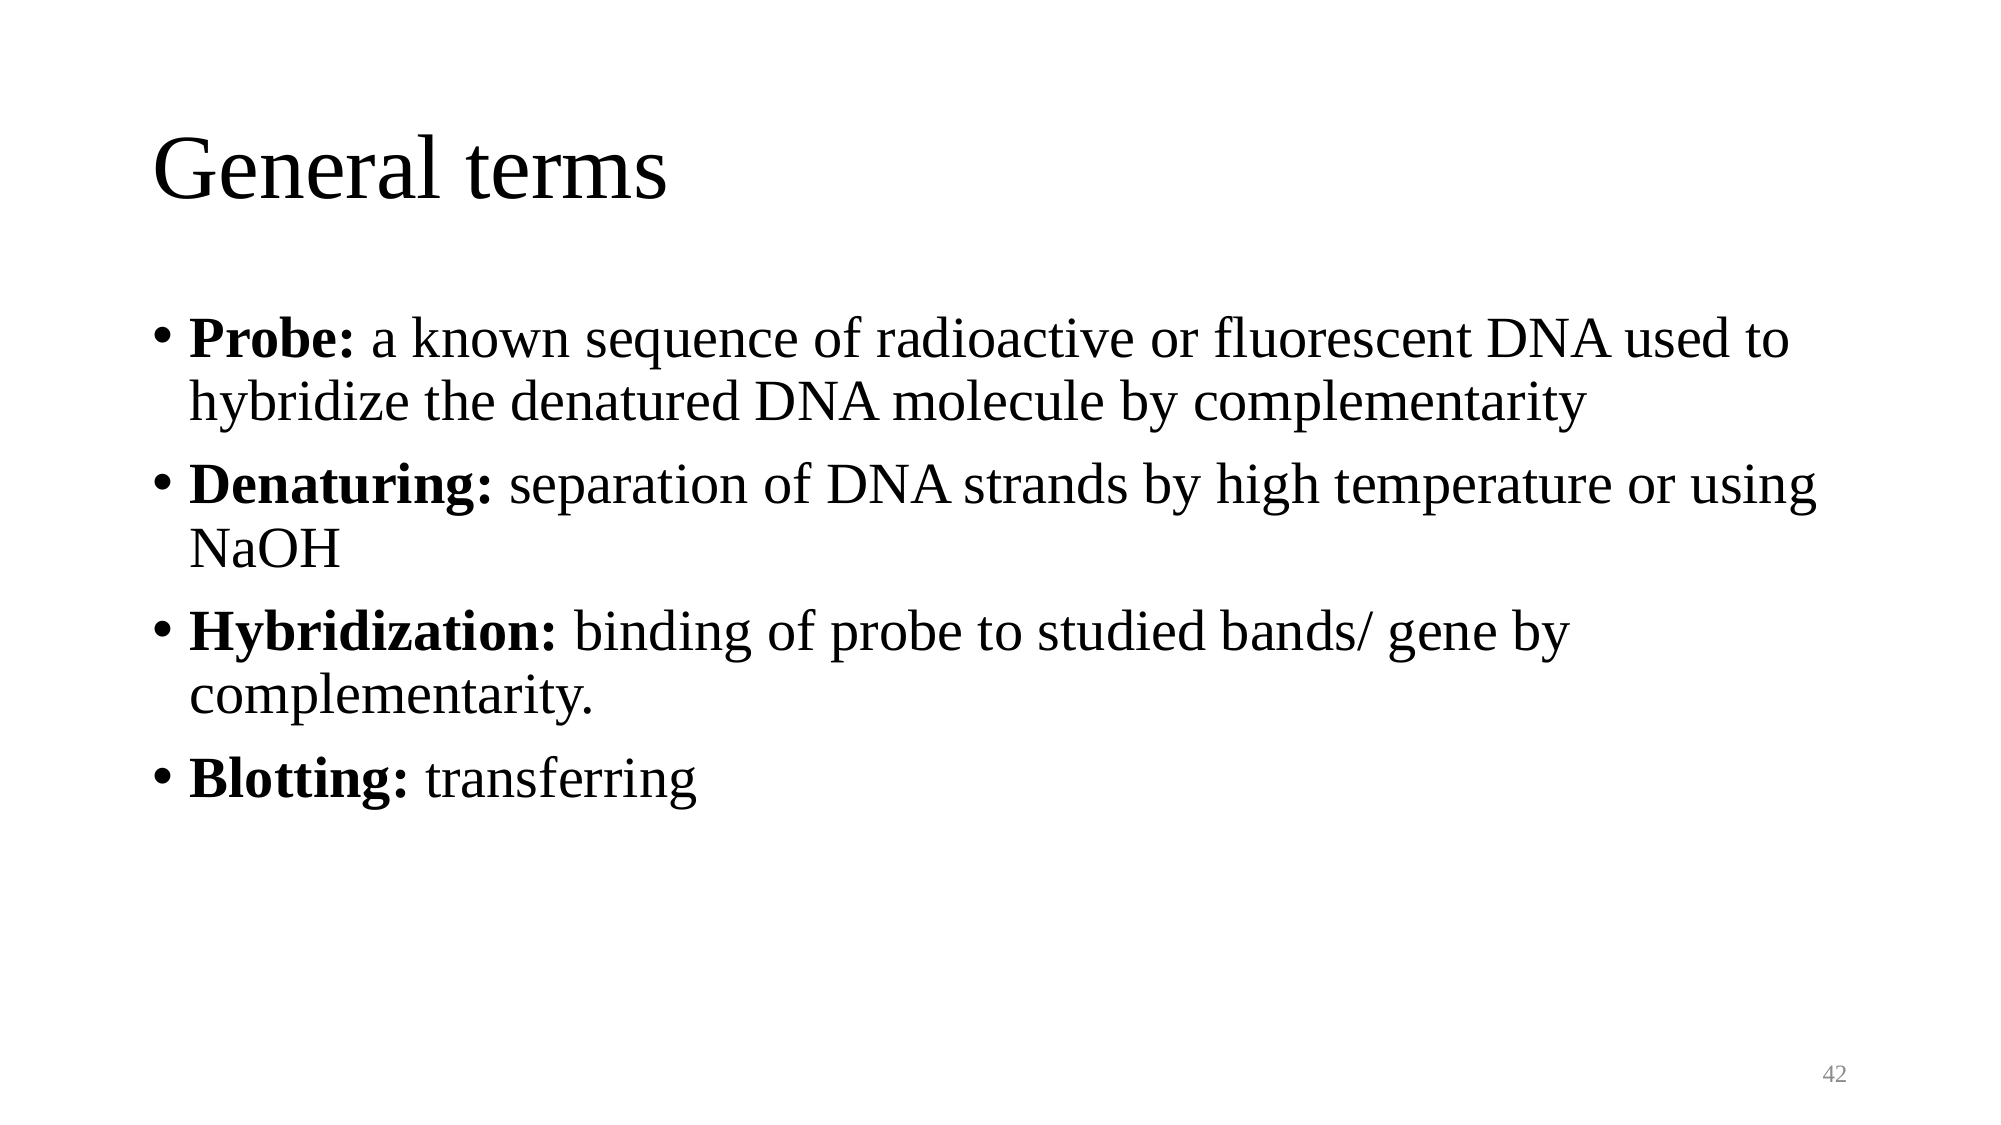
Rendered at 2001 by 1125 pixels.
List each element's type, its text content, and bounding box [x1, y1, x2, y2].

slide_number 42 [1412, 1042, 1863, 1103]
title General terms [137, 59, 1863, 278]
list Probe: a known sequence of radioactive or fluorescent DNA used to hybridize the denatured DNA molecule by complementarity Denaturing: separation of DNA strands by high temperature or using NaOH Hybridization: binding of probe to studied bands/ gene by complementarity. Blotting: transferring [137, 299, 1863, 1014]
